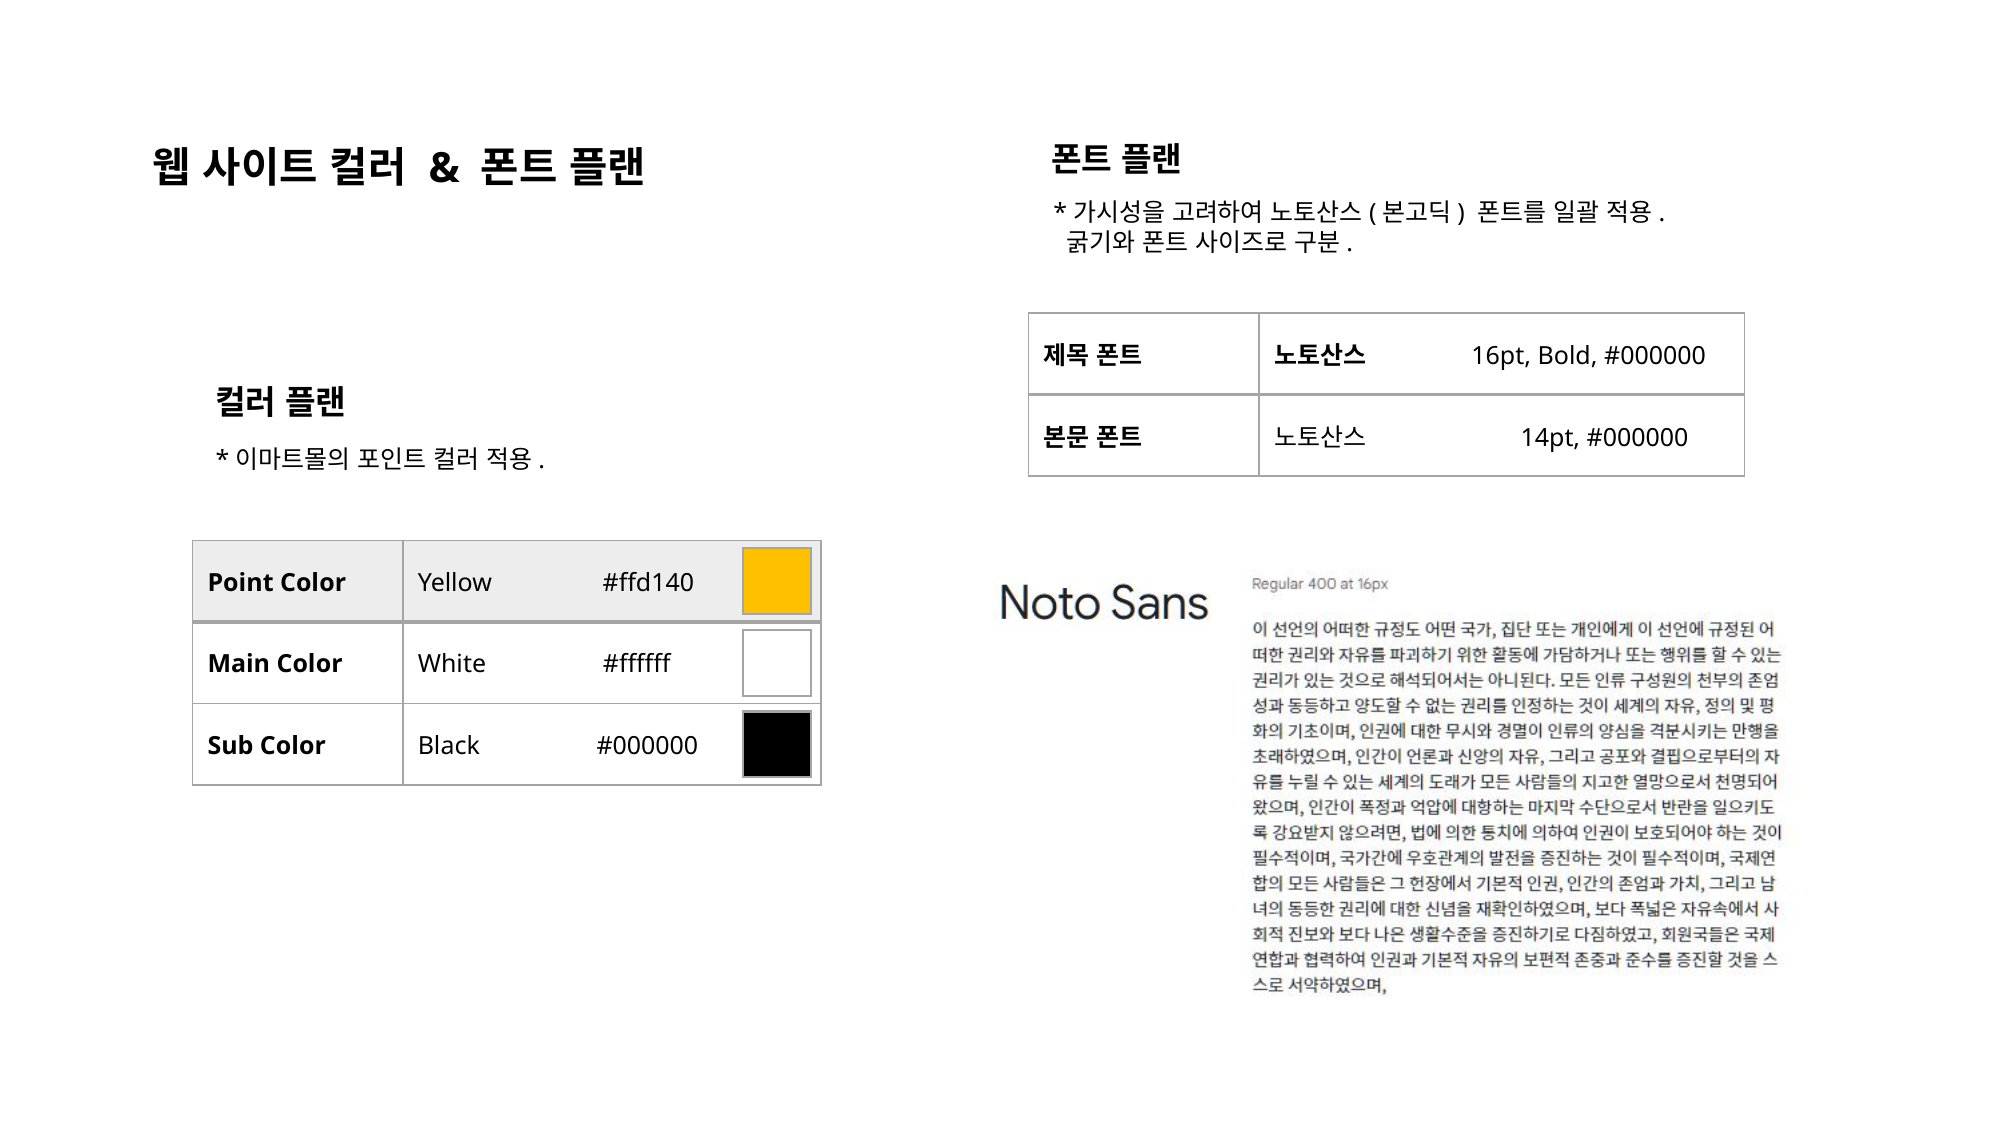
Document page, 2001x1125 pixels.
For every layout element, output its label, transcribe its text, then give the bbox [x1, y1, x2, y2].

table_cell Sub Color [193, 704, 402, 784]
text_box [742, 547, 812, 615]
table_cell White #ffffff [404, 624, 820, 703]
table_cell Black #000000 [404, 704, 820, 784]
table_header Yellow #ffd140 [404, 541, 820, 620]
table_header Point Color [193, 541, 402, 620]
table_header 노토산스 16pt, Bold, #000000 [1260, 314, 1744, 393]
table_cell 본문 폰트 [1029, 396, 1258, 475]
text_box *이마트몰의 포인트 컬러 적용. [200, 436, 561, 481]
picture [1241, 569, 1795, 1009]
text_box [742, 710, 812, 778]
text_box 컬러 플랜 [200, 374, 362, 429]
table_cell 노토산스 14pt, #000000 [1260, 396, 1744, 475]
text_box [742, 629, 812, 697]
text_box *가시성을 고려하여 노토산스(본고딕) 폰트를 일괄 적용. 굵기와 폰트 사이즈로 구분. [1038, 189, 1681, 264]
title 웹 사이트 컬러 & 폰트 플랜 [137, 59, 1863, 278]
table_cell Main Color [193, 624, 402, 703]
picture [993, 576, 1214, 631]
table_header 제목 폰트 [1029, 314, 1258, 393]
text_box 폰트 플랜 [1036, 130, 1198, 186]
